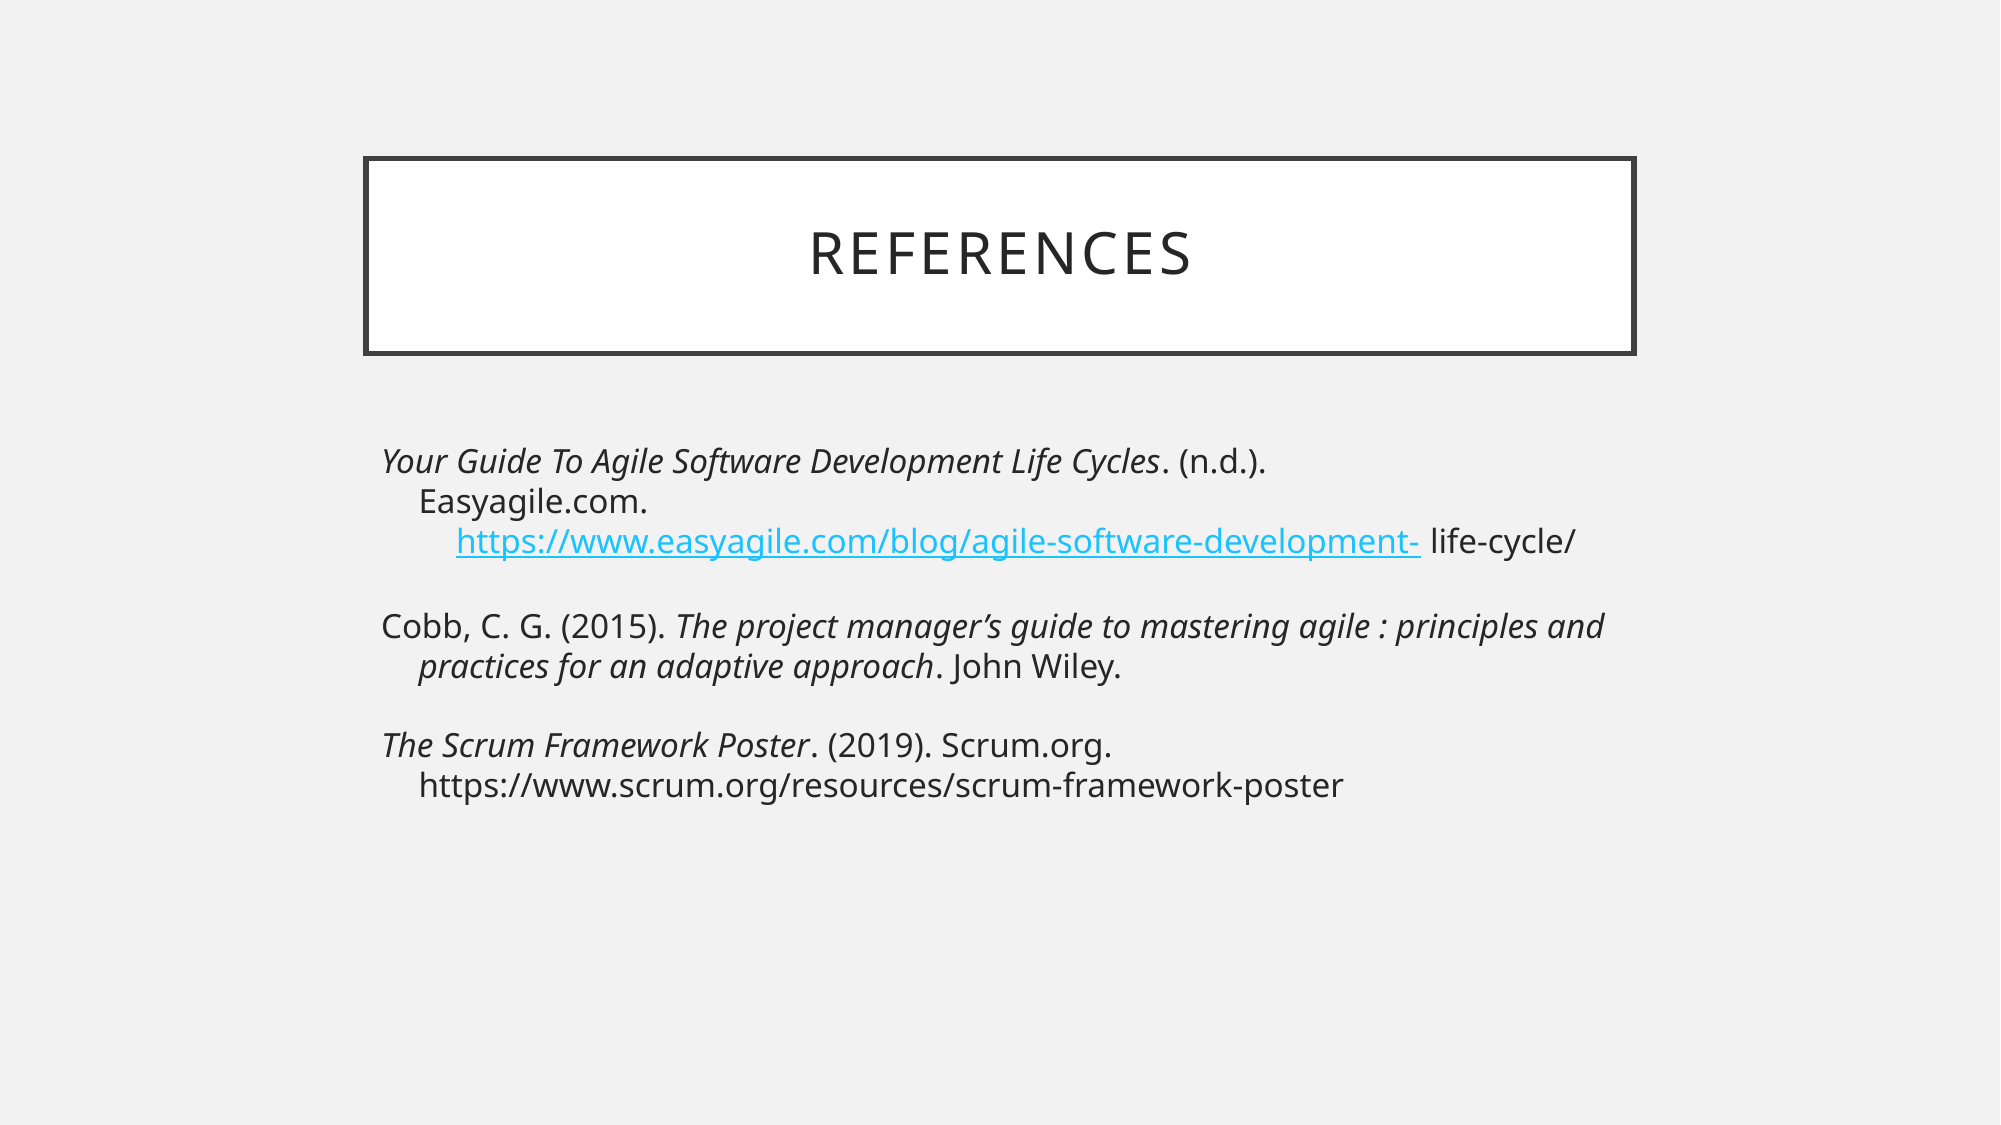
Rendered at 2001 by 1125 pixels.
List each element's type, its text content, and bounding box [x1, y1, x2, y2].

title References [363, 156, 1637, 356]
list Your Guide To Agile Software Development Life Cycles. (n.d.). Easyagile.com. https://www.easyagile.com/blog/agile-software-development- life-cycle/ Cobb, C. G. (2015). The project manager’s guide to mastering agile : principles and practices for an adaptive approach. John Wiley. The Scrum Framework Poster. (2019). Scrum.org. https://www.scrum.org/resources/scrum-framework-poster [366, 432, 1634, 942]
